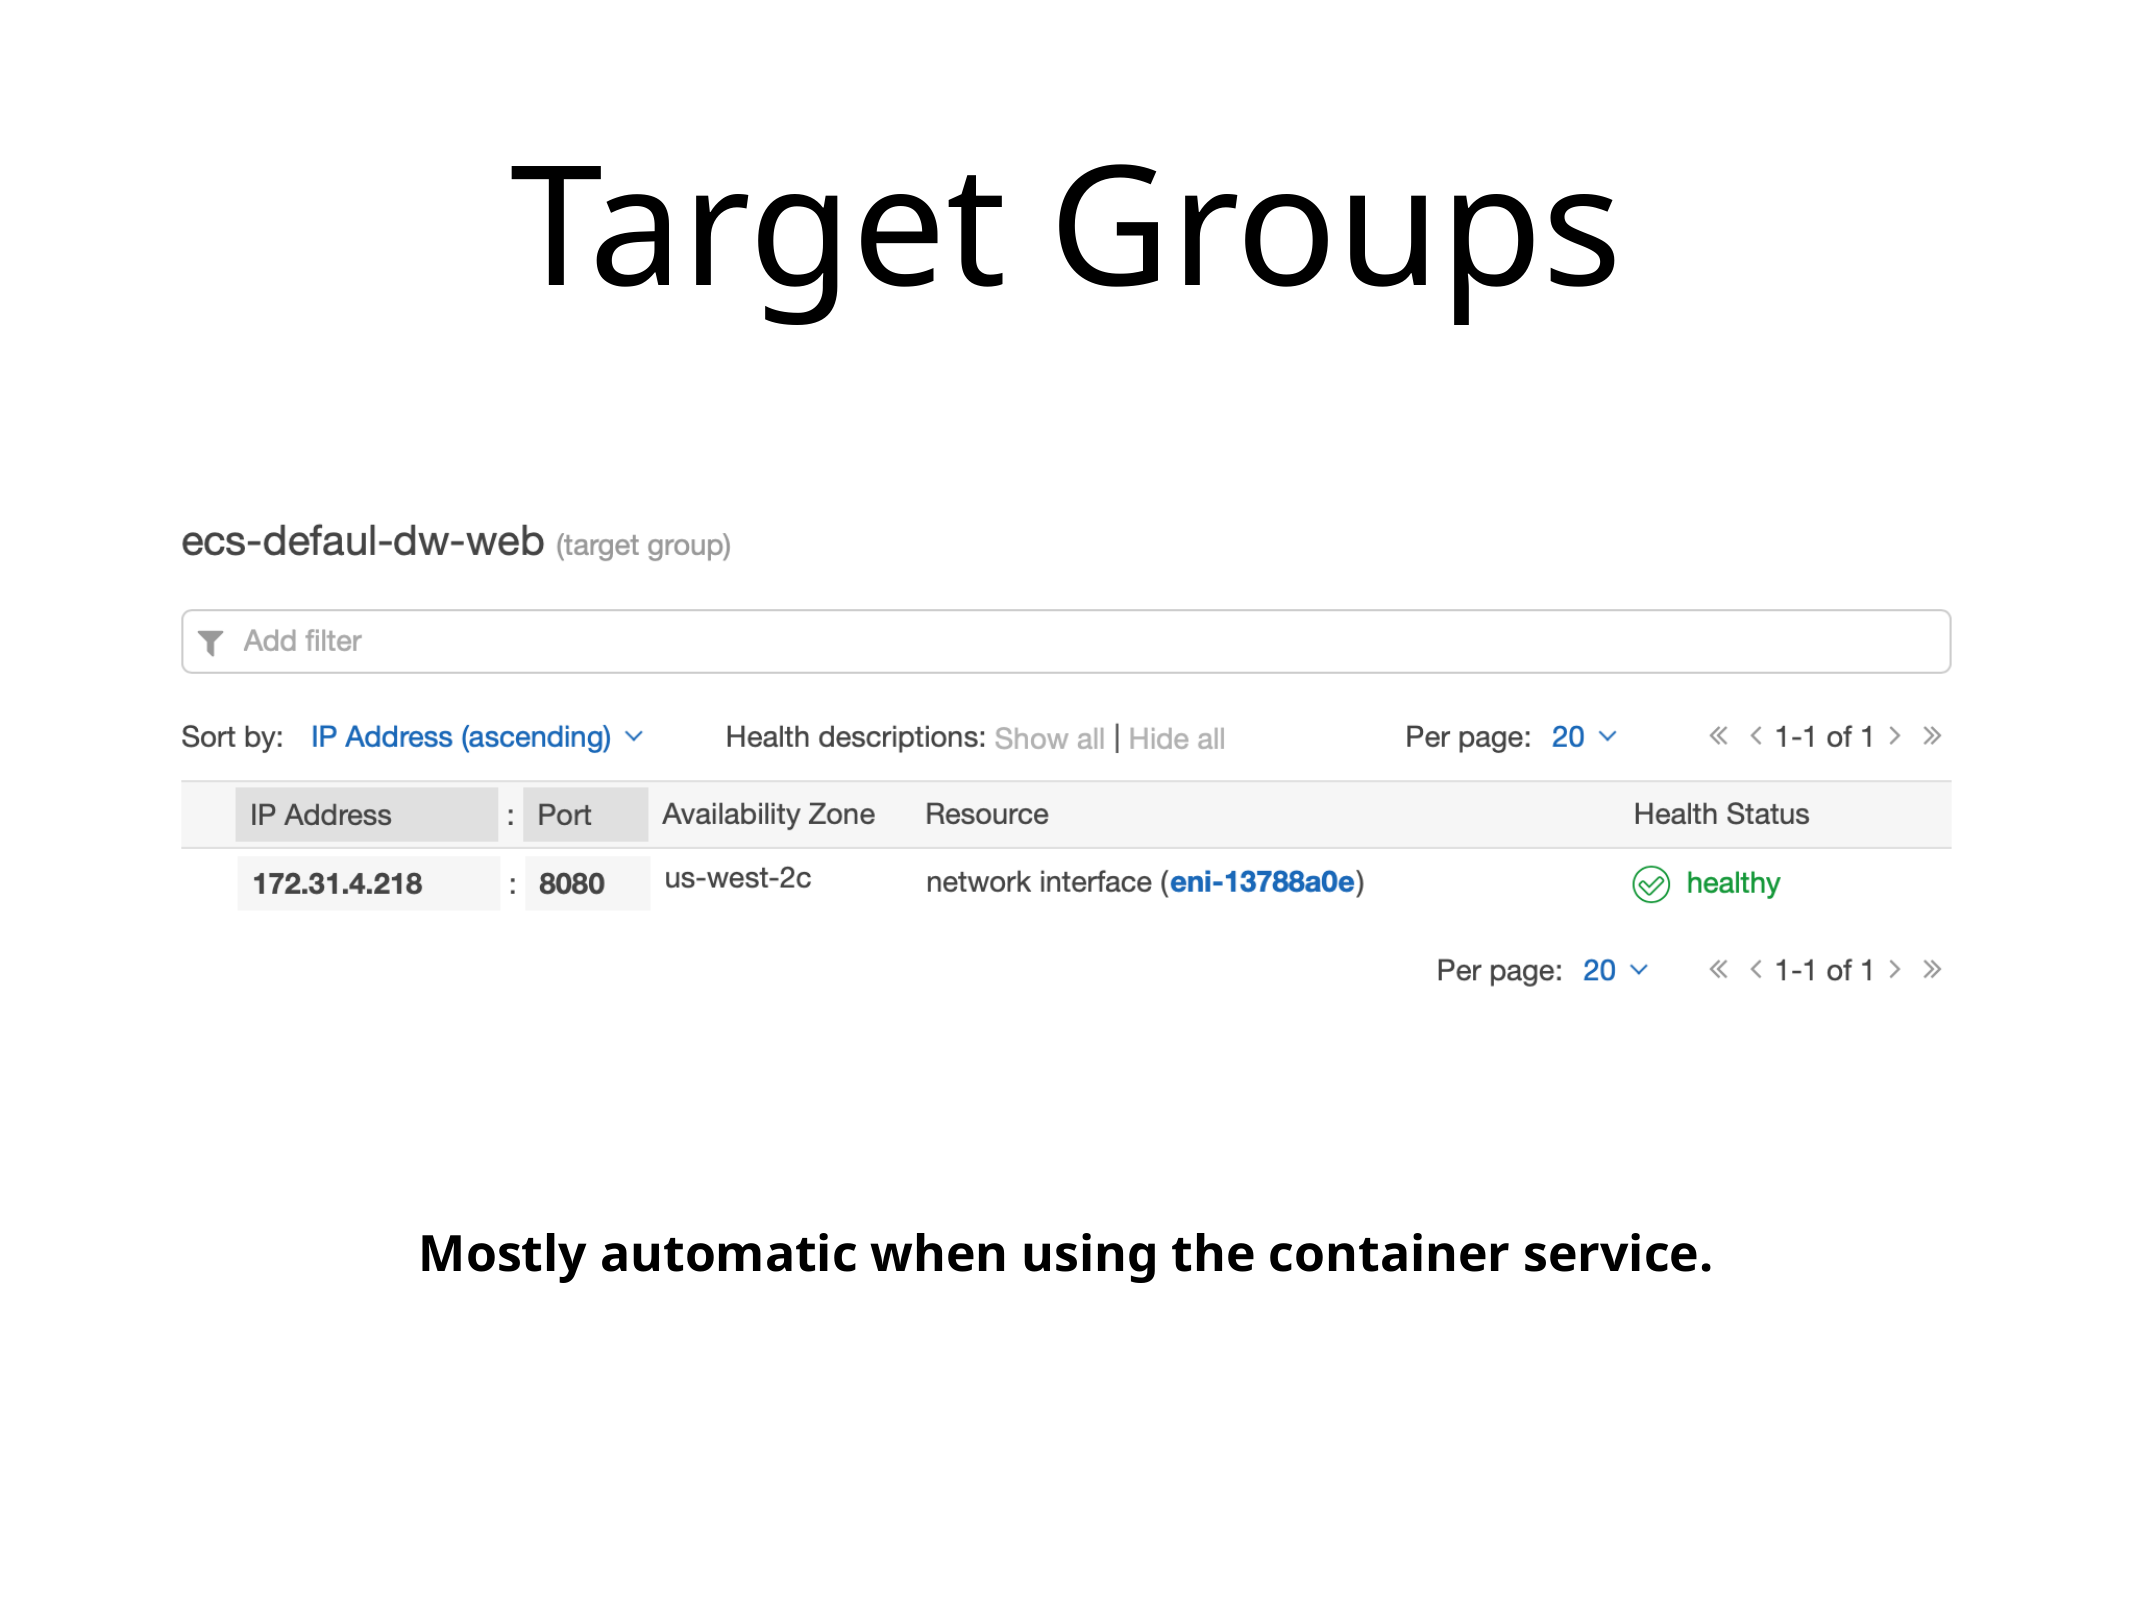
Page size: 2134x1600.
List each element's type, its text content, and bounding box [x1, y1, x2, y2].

picture [148, 506, 1985, 1045]
text_box Mostly automatic when using the container service. [410, 1212, 1723, 1290]
title Target Groups [155, 41, 1978, 397]
